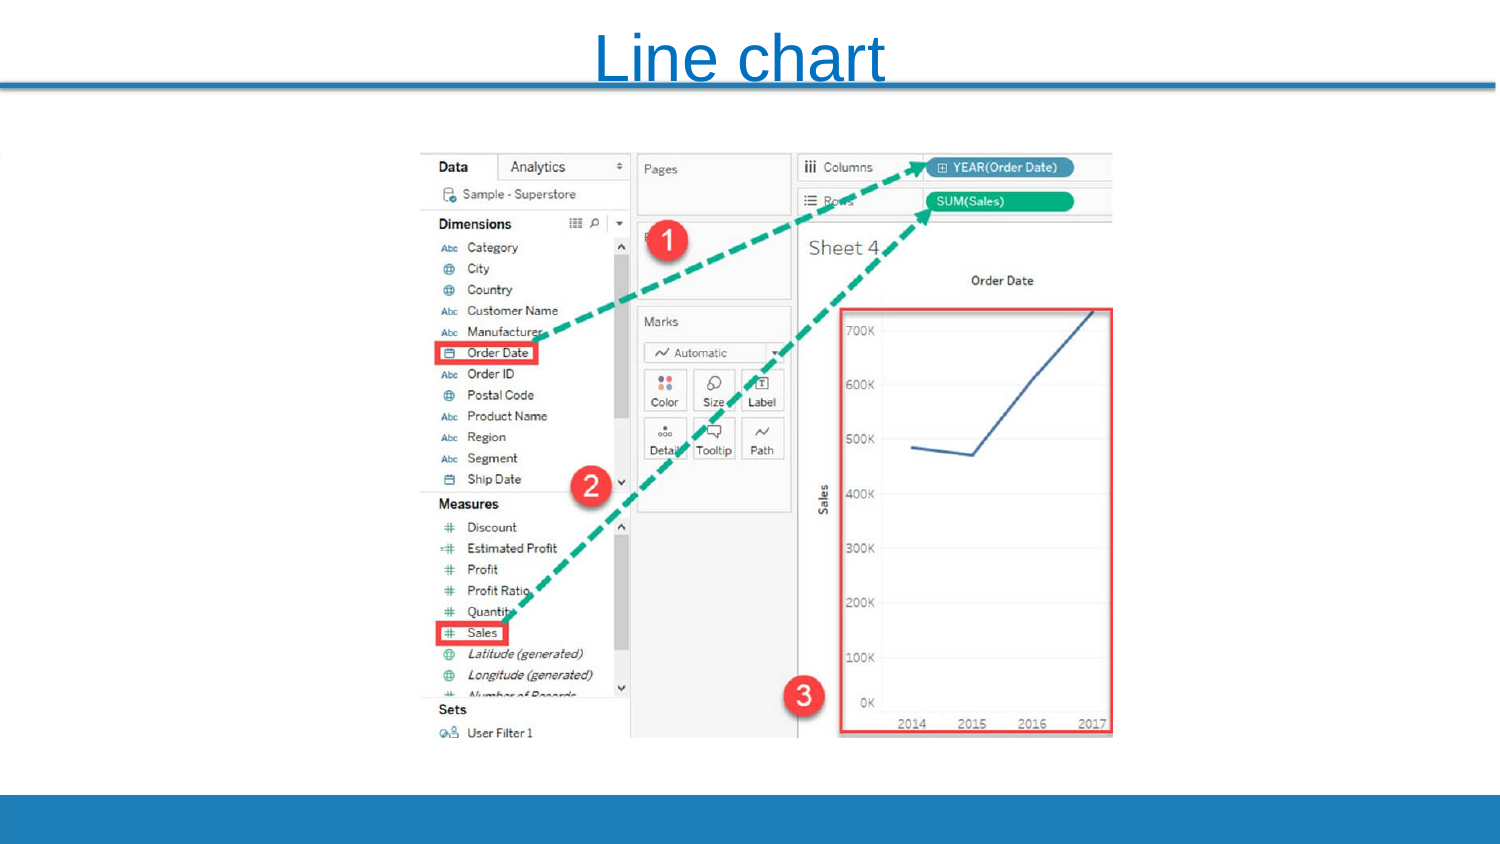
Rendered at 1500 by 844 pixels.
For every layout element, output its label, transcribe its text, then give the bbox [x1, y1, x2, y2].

text_box Line chart [439, 0, 1040, 56]
picture [0, 0, 1500, 844]
